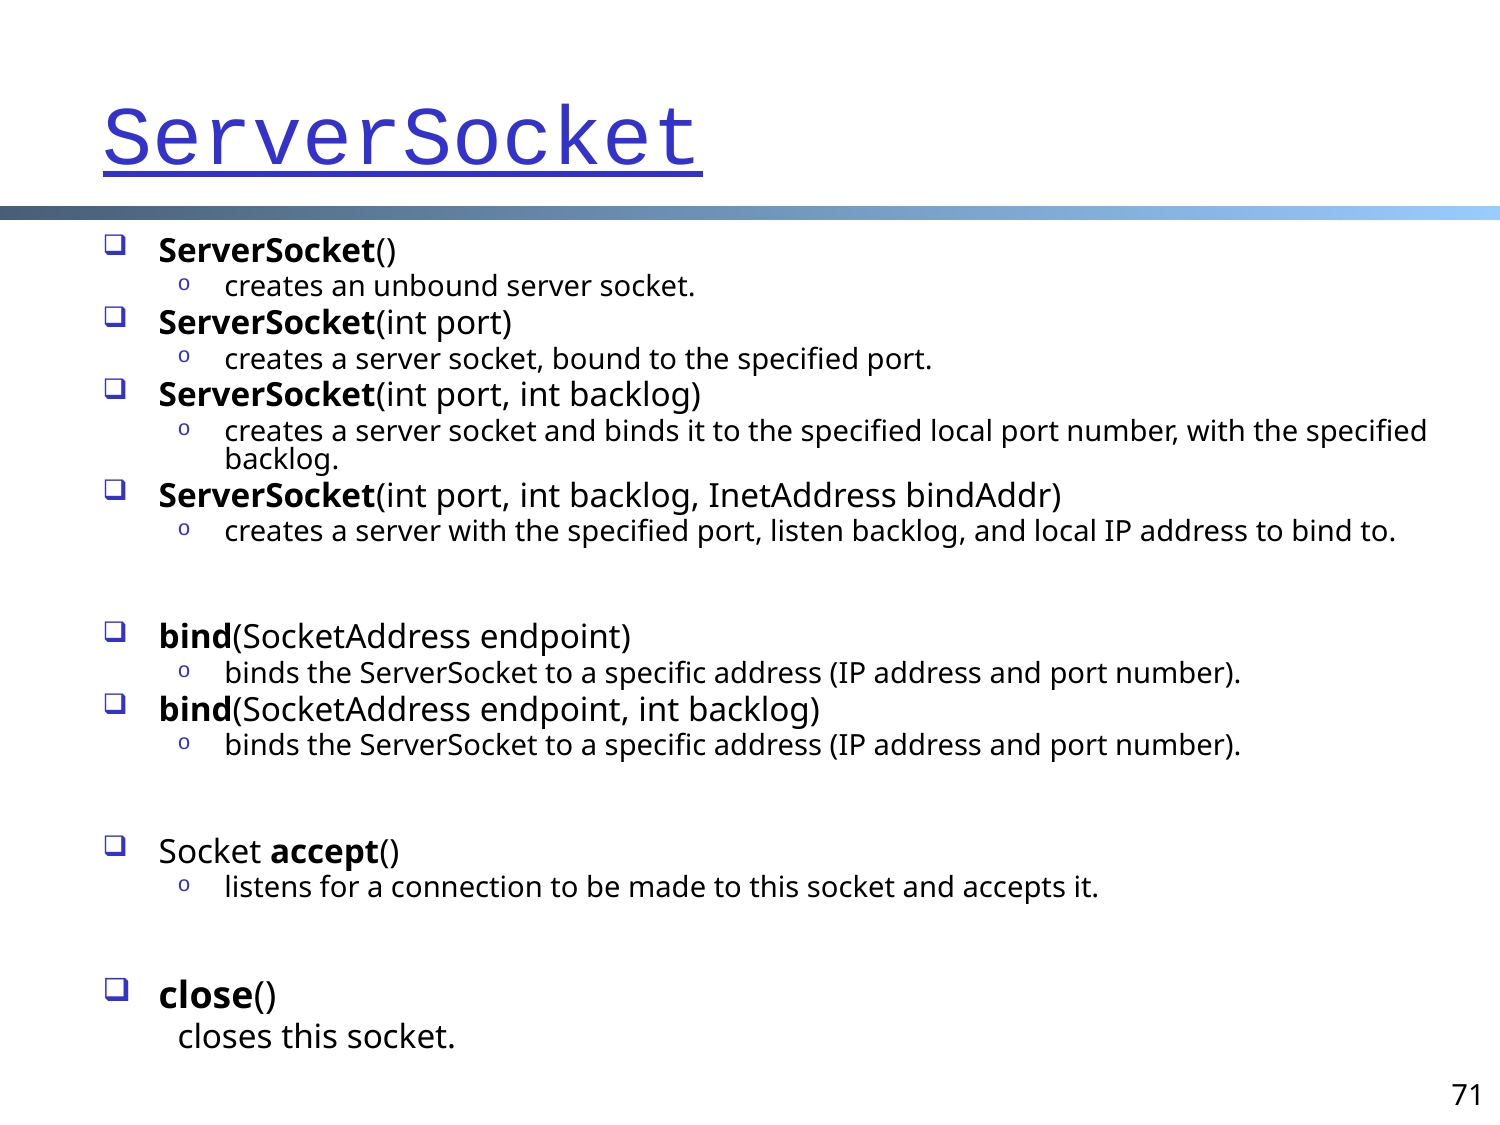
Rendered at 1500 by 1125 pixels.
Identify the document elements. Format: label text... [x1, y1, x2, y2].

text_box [1424, 207, 1428, 219]
title ServerSocket [87, 37, 1363, 225]
list ServerSocket() creates an unbound server socket. ServerSocket(int port) creates a server socket, bound to the specified port. ServerSocket(int port, int backlog) creates a server socket and binds it to the specified local port number, with the specified backlog. ServerSocket(int port, int backlog, InetAddress bindAddr) creates a server with the specified port, listen backlog, and local IP address to bind to. bind(SocketAddress endpoint) binds the ServerSocket to a specific address (IP address and port number). bind(SocketAddress endpoint, int backlog) binds the ServerSocket to a specific address (IP address and port number). Socket accept() listens for a connection to be made to this socket and accepts it. close() closes this socket. [87, 229, 1459, 1050]
slide_number 71 [1424, 1068, 1500, 1125]
